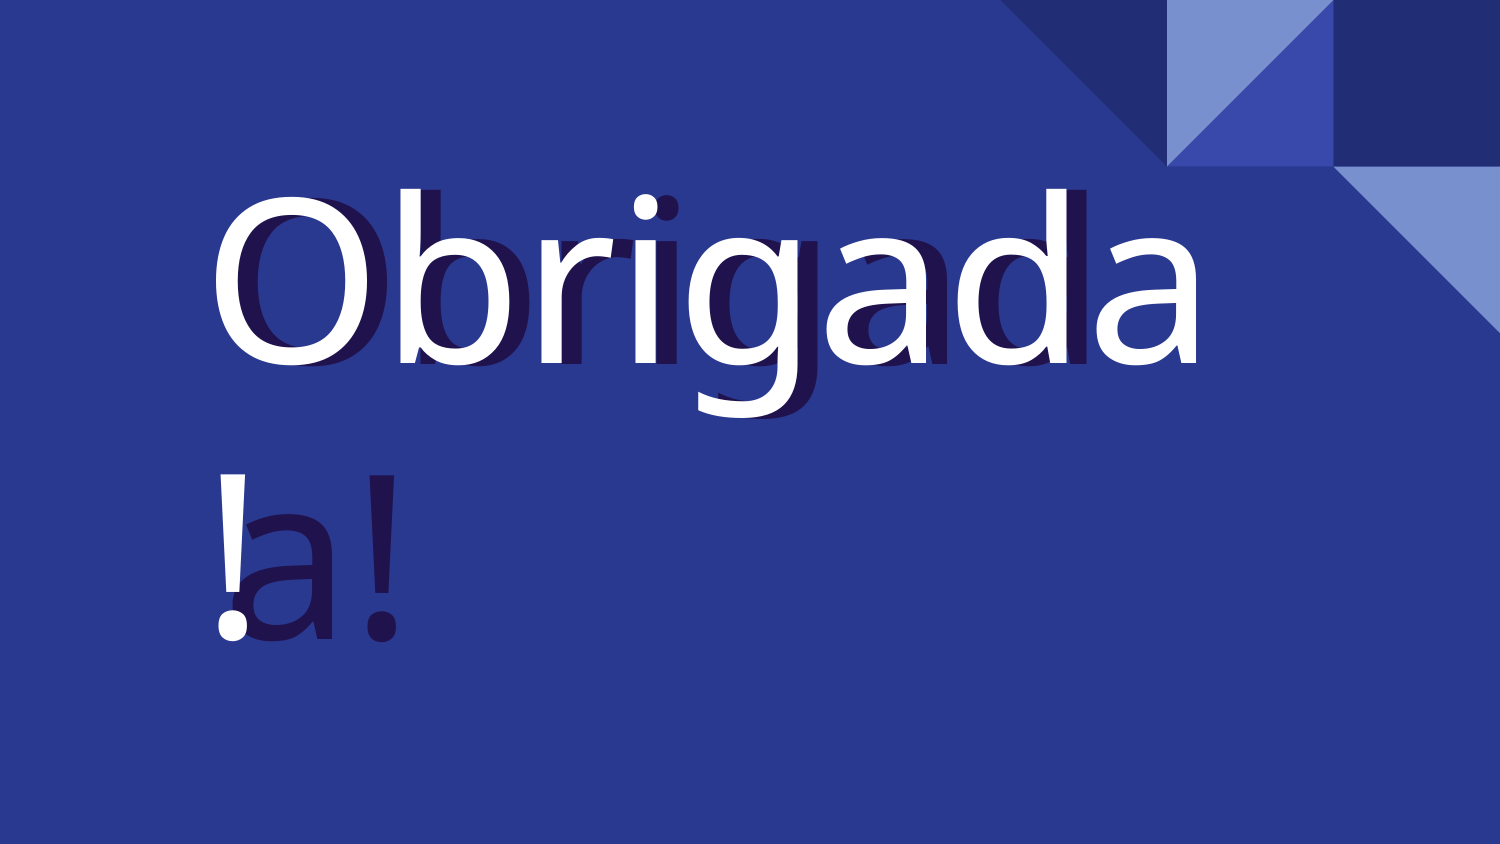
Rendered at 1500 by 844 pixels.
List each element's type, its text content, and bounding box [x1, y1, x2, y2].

title Obrigada! [187, 340, 1251, 479]
